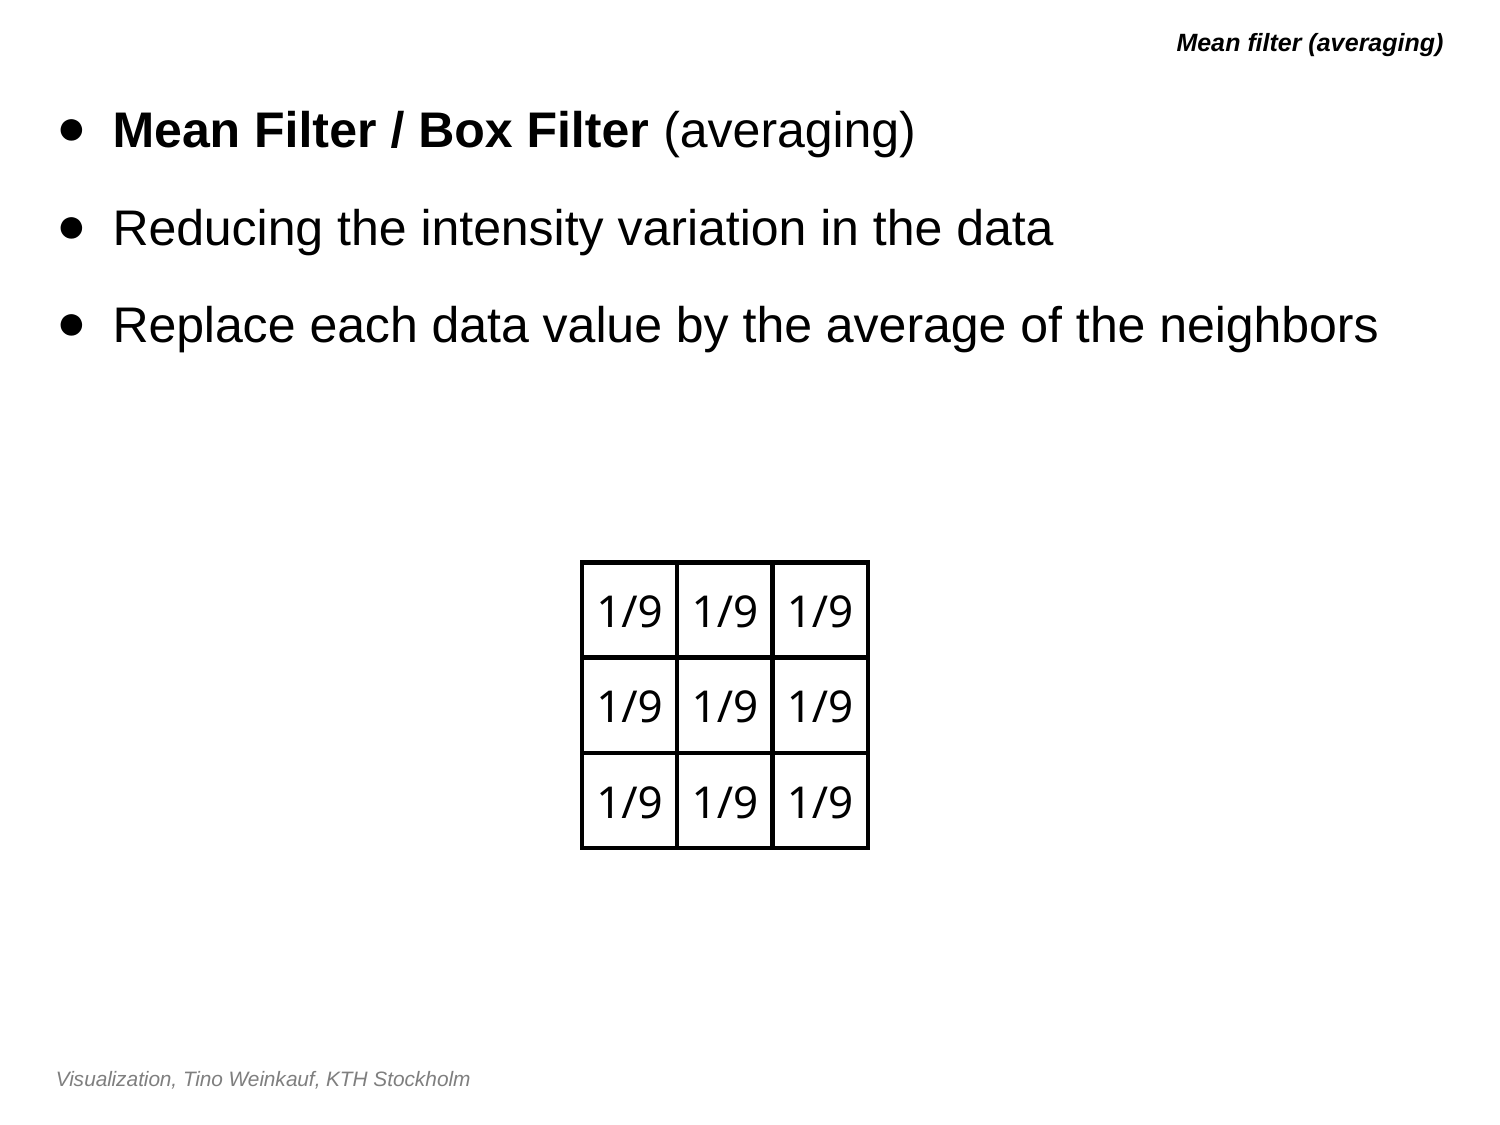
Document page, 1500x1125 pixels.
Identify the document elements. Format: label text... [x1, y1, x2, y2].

list Mean Filter / Box Filter (averaging) Reducing the intensity variation in the data Replace each data value by the average of the neighbors [40, 89, 1460, 1036]
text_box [581, 562, 869, 849]
title Mean filter (averaging) [237, 18, 1460, 67]
